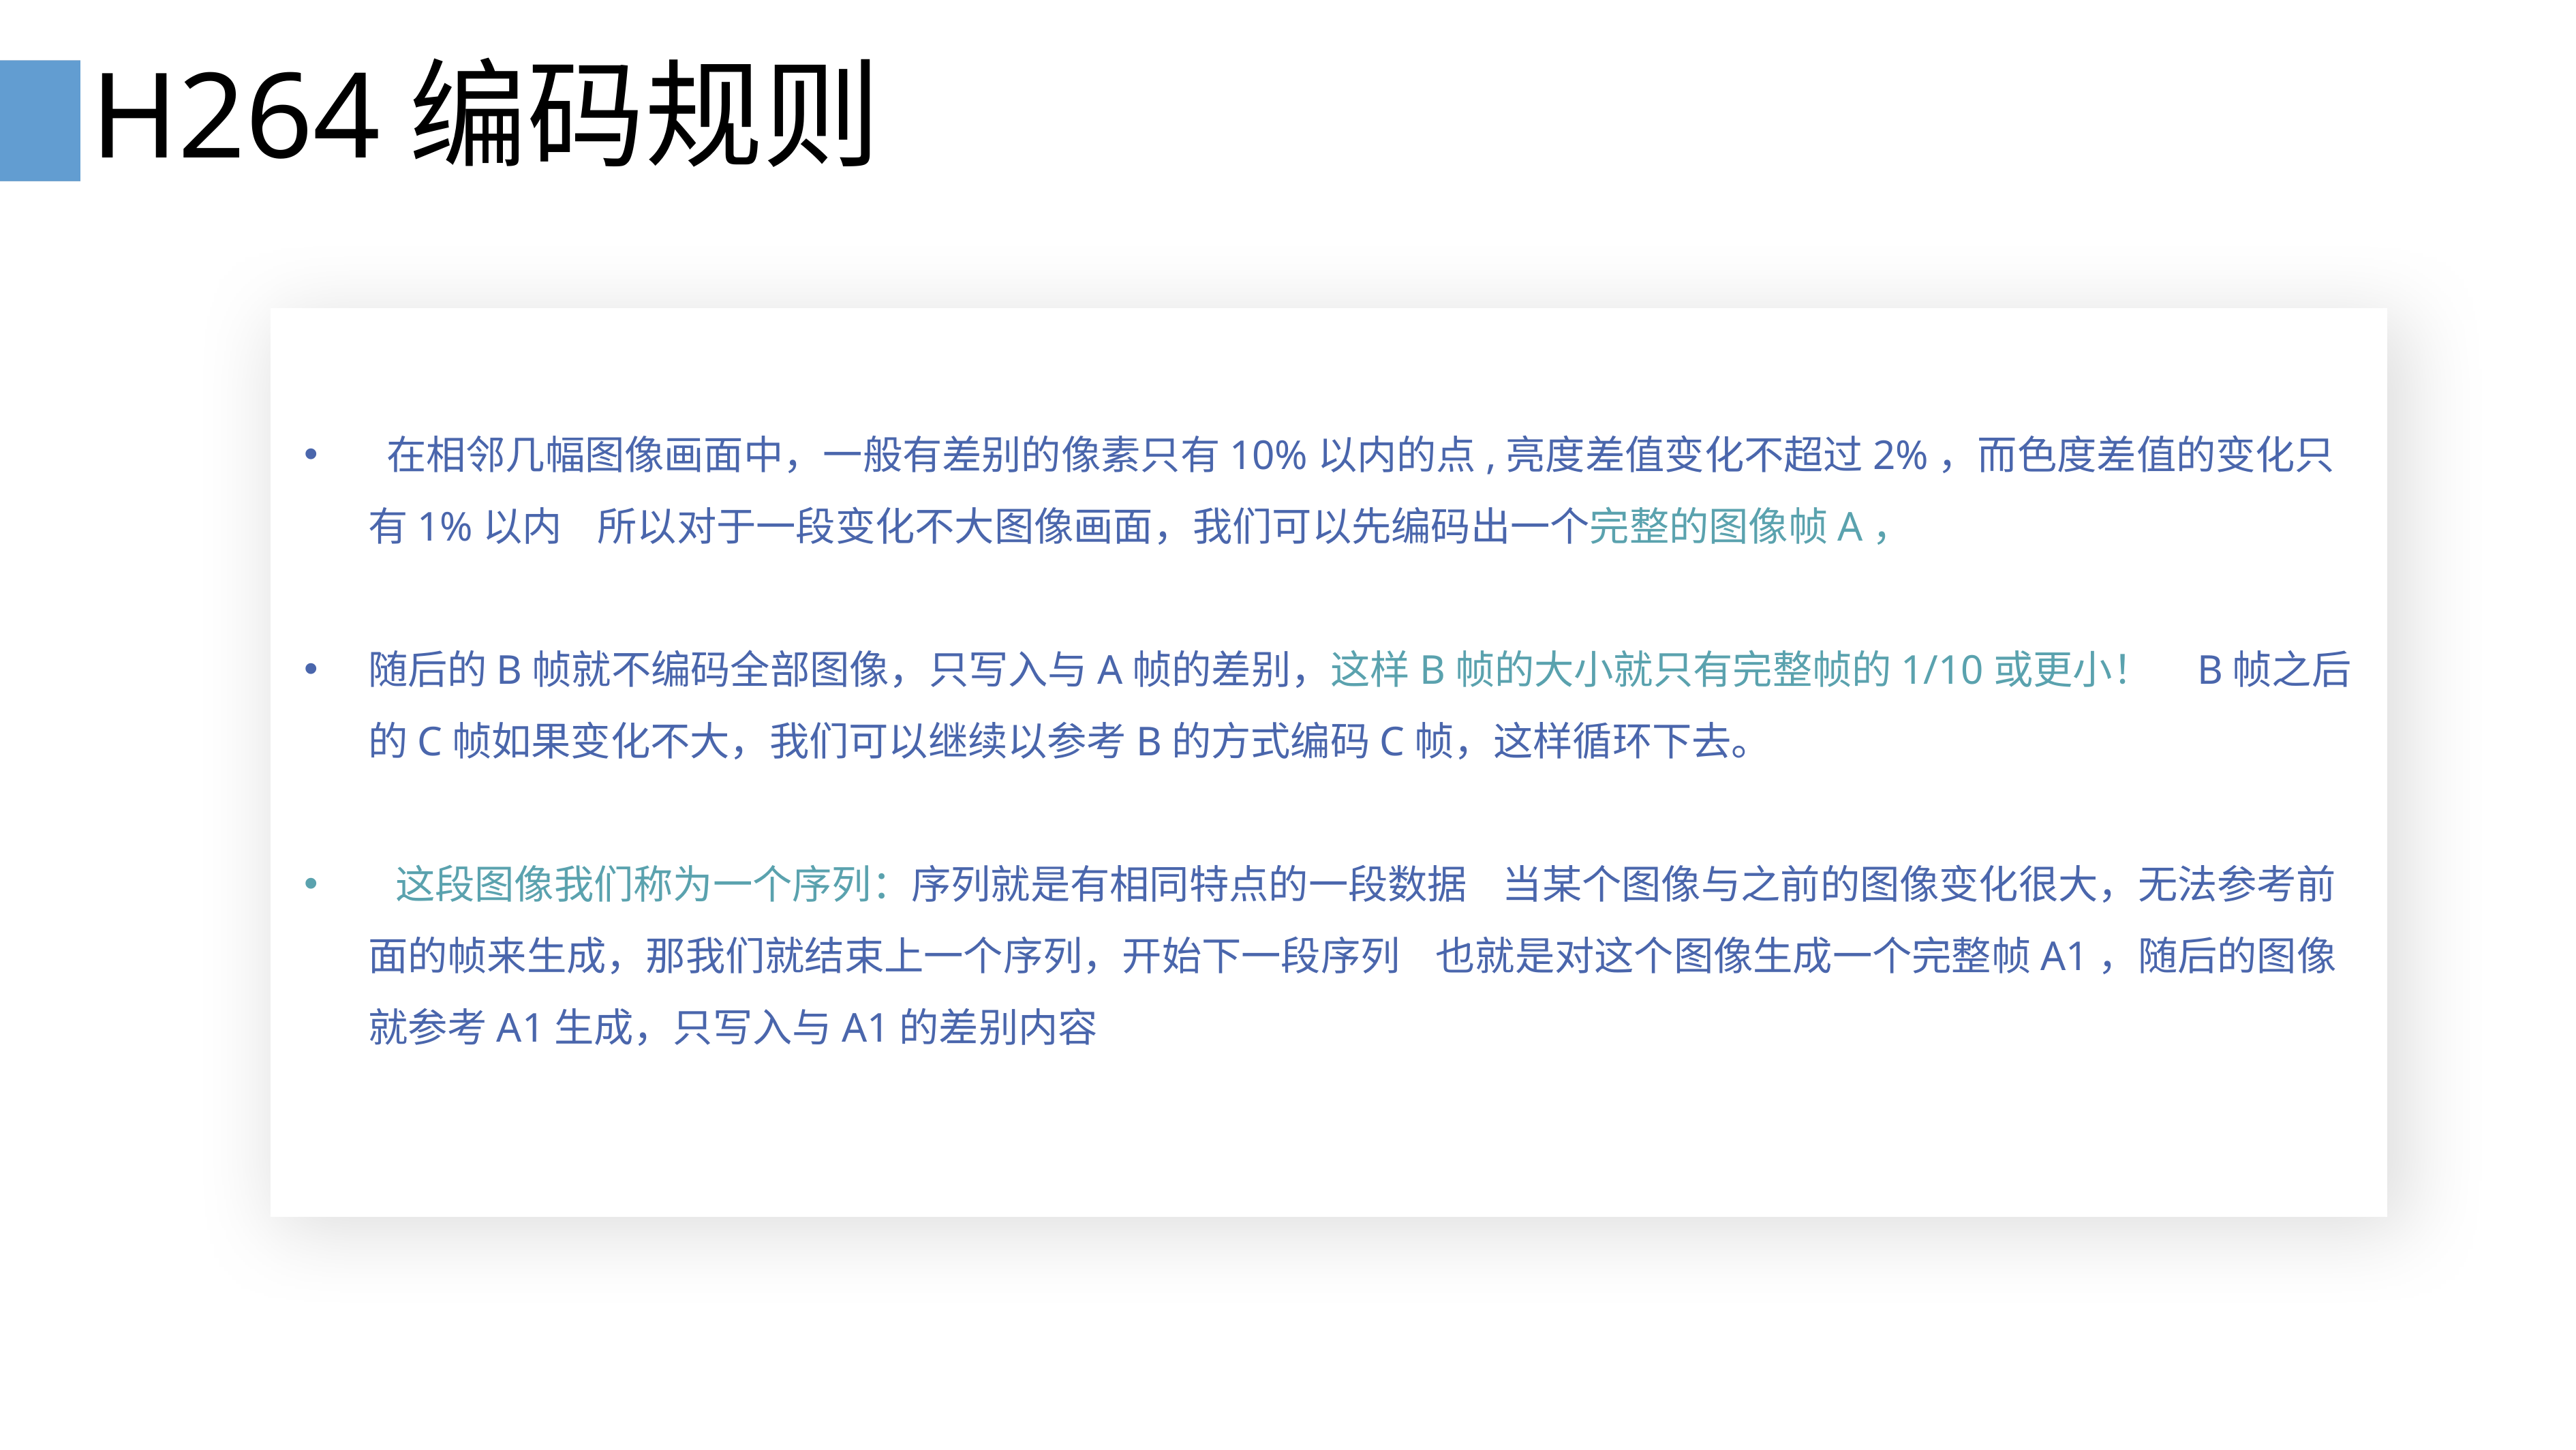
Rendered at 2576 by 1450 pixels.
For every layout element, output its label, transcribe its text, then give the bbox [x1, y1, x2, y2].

title H264编码规则 [80, 58, 2496, 181]
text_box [271, 309, 2387, 1216]
